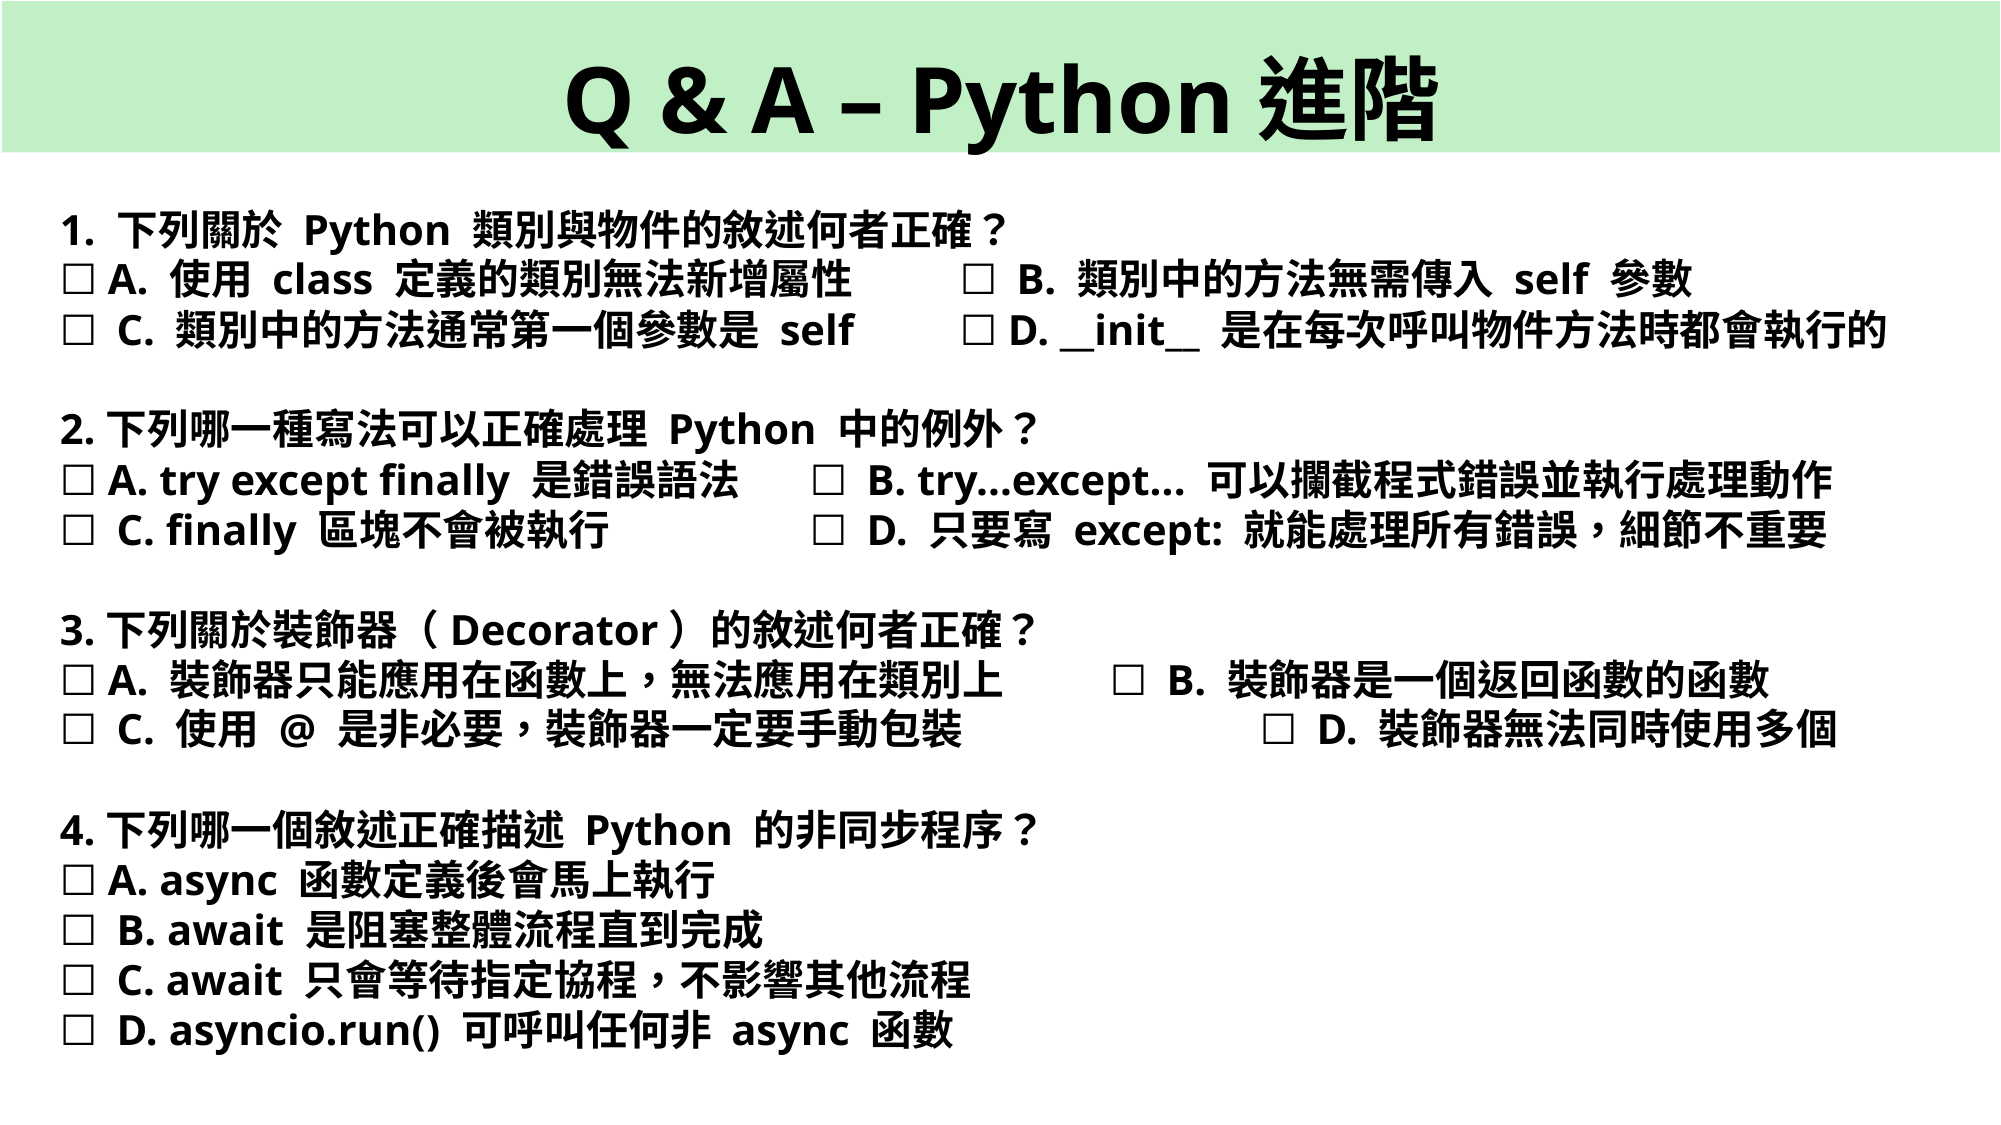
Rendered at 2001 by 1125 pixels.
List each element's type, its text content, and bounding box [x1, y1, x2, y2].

text_box Q & A – Python進階 [0, 0, 2000, 154]
text_box 1. 下列關於 Python 類別與物件的敘述何者正確？ ☐ A. 使用 class 定義的類別無法新增屬性 ☐ B. 類別中的方法無需傳入 self 參數 ☐ C. 類別中的方法通常第一個參數是 self ☐ D. __init__ 是在每次呼叫物件方法時都會執行的 2.下列哪一種寫法可以正確處理 Python 中的例外？ ☐ A. try except finally 是錯誤語法 ☐ B. try...except... 可以攔截程式錯誤並執行處理動作 ☐ C. finally 區塊不會被執行 ☐ D. 只要寫 except: 就能處理所有錯誤，細節不重要 3.下列關於裝飾器（Decorator）的敘述何者正確？ ☐ A. 裝飾器只能應用在函數上，無法應用在類別上 ☐ B. 裝飾器是一個返回函數的函數 ☐ C. 使用 @ 是非必要，裝飾器一定要手動包裝 ☐ D. 裝飾器無法同時使用多個 4.下列哪一個敘述正確描述 Python 的非同步程序？ ☐ A. async 函數定義後會馬上執行 ☐ B. await 是阻塞整體流程直到完成 ☐ C. await 只會等待指定協程，不影響其他流程 ☐ D. asyncio.run() 可呼叫任何非 async 函數 [44, 195, 1917, 1061]
